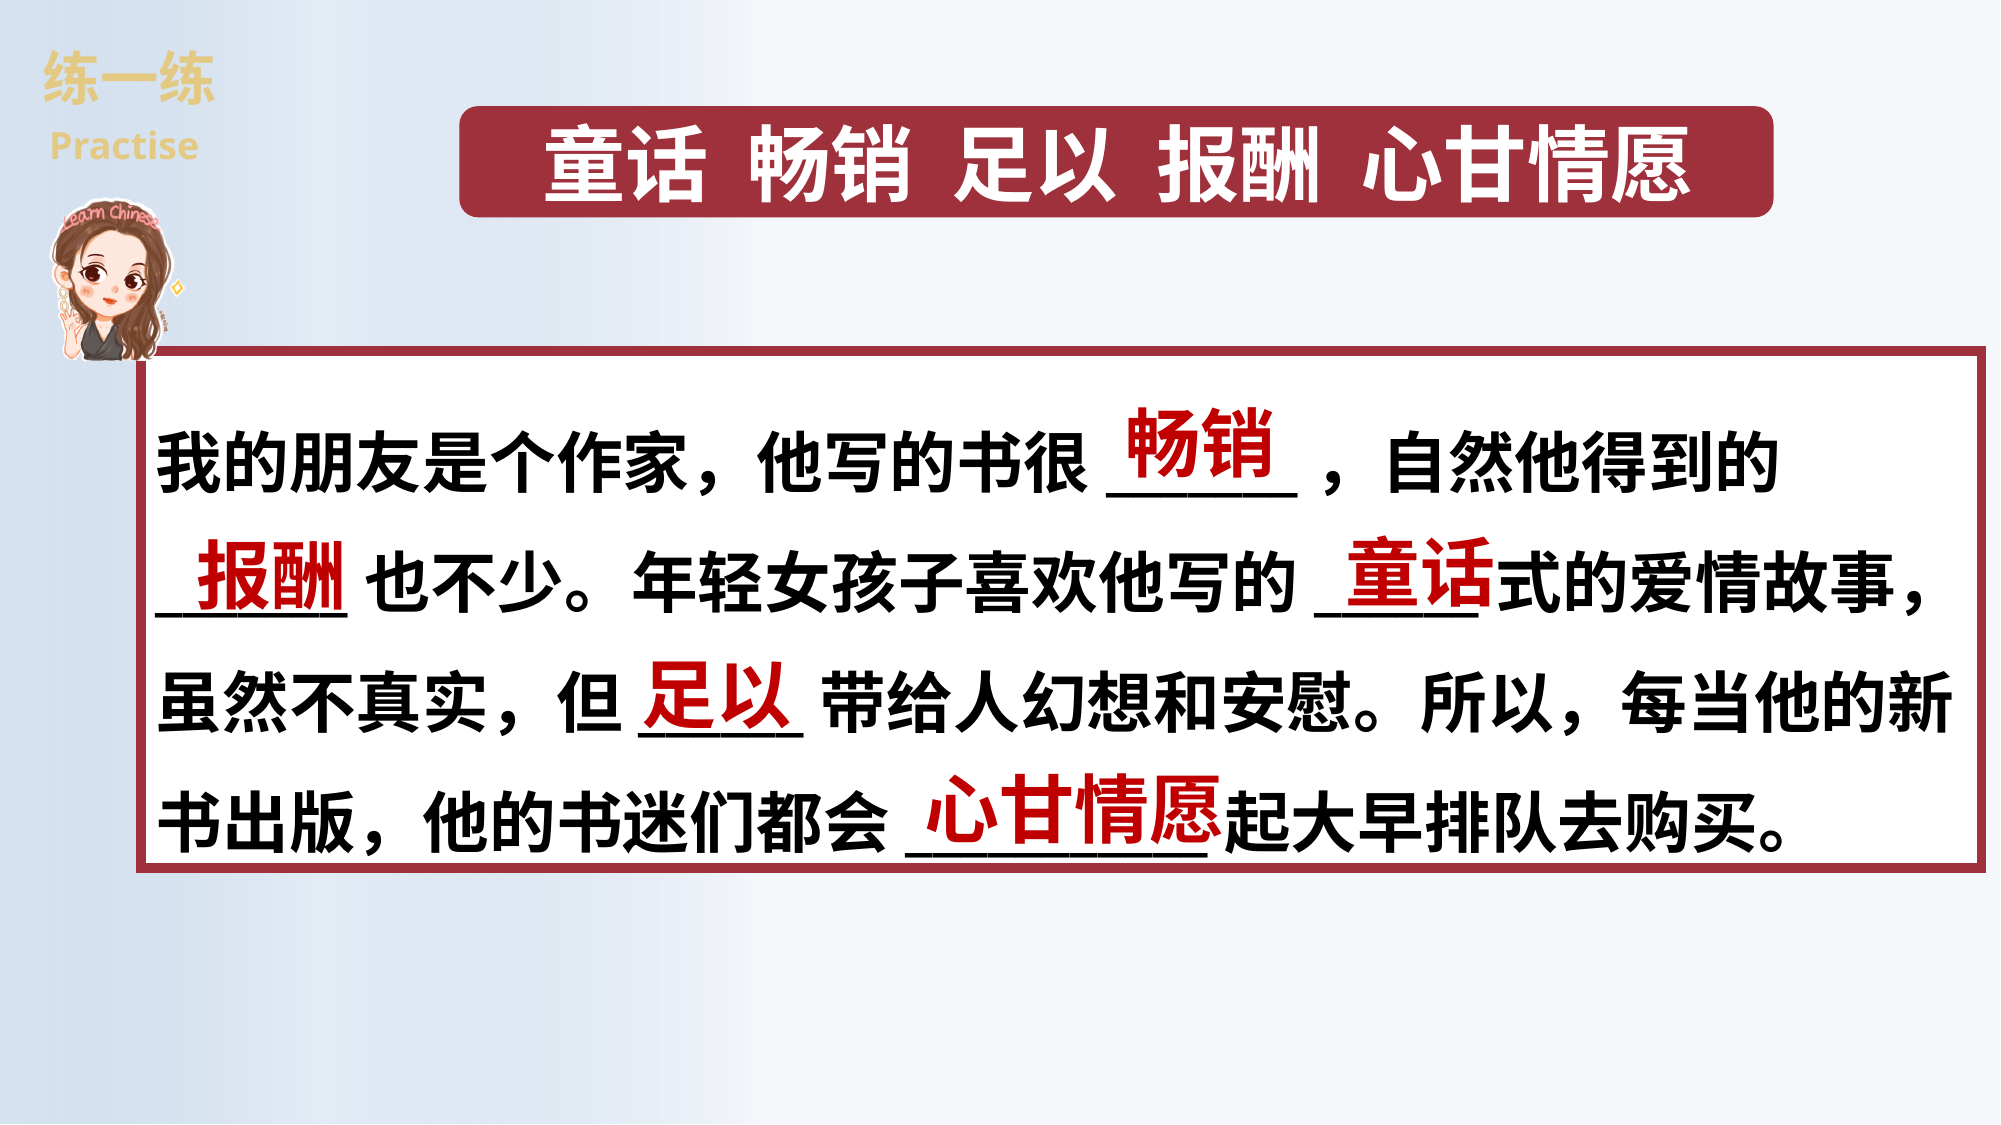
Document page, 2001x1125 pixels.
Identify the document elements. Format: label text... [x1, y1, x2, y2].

text_box 练一练 [27, 35, 233, 120]
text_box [459, 104, 1777, 175]
text_box Practise [34, 115, 215, 175]
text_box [0, 175, 1982, 869]
picture [0, 0, 2001, 1125]
